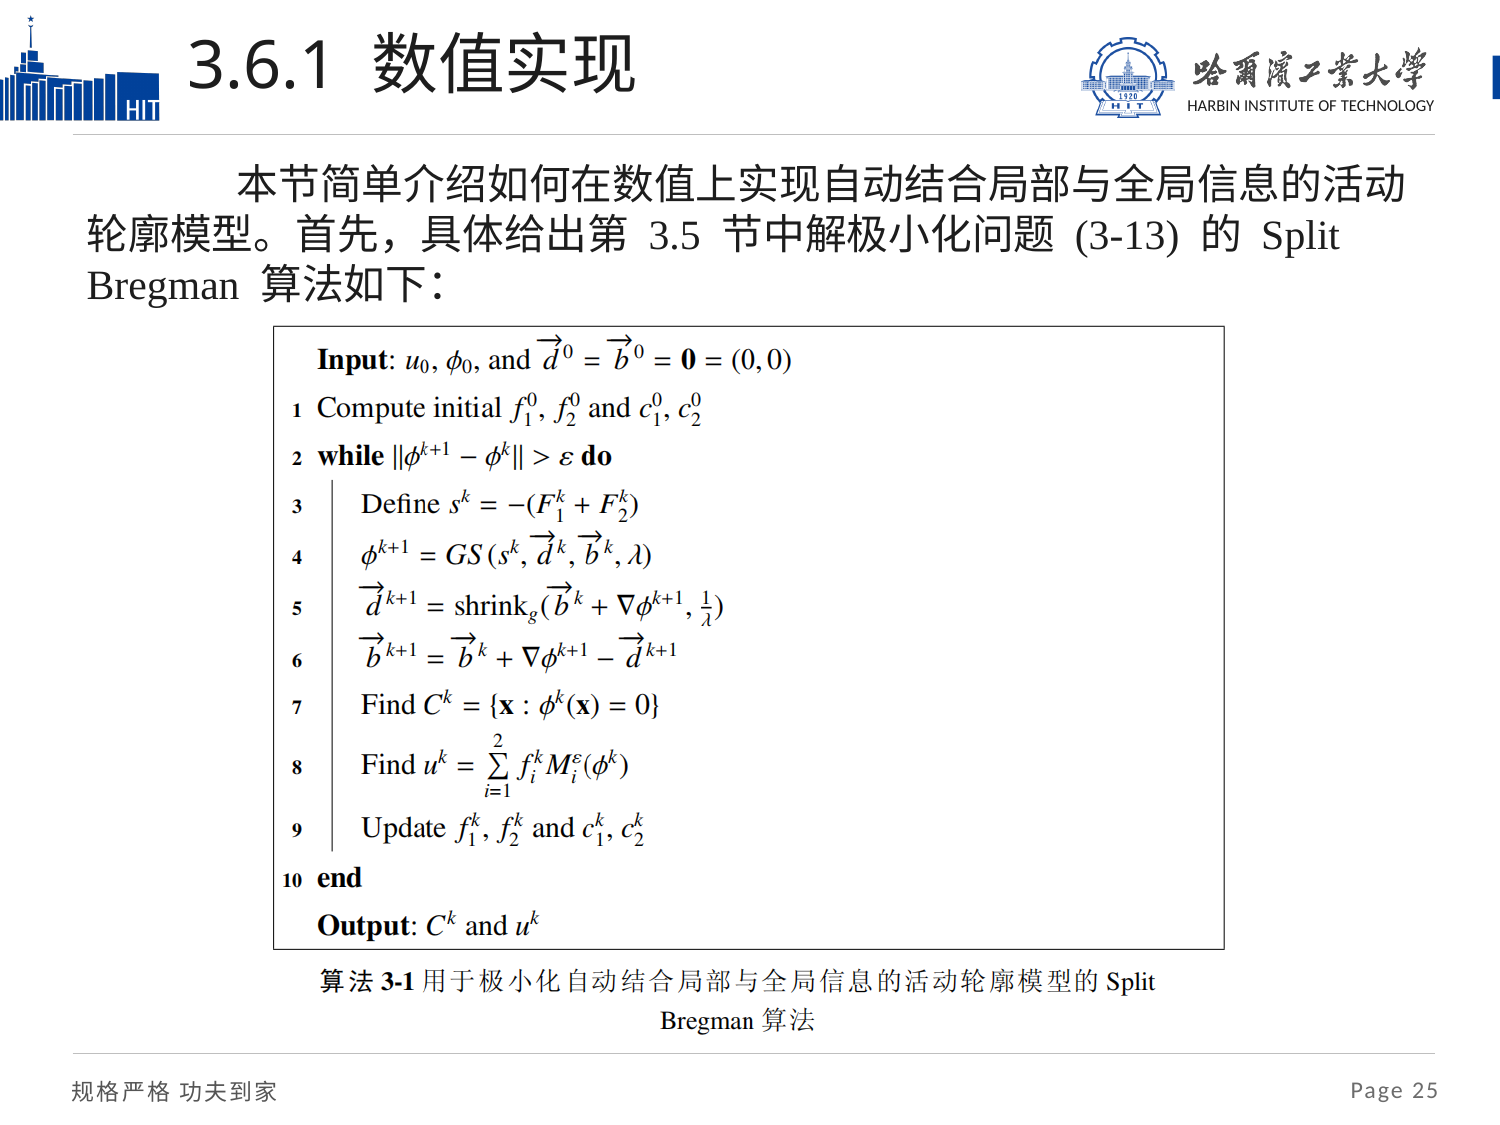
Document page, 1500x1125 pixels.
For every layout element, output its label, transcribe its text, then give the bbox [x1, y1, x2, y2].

title 3.6.1 数值实现 [172, 23, 1105, 150]
picture [0, 15, 179, 143]
picture [262, 316, 1238, 1042]
text_box 本节简单介绍如何在数值上实现自动结合局部与全局信息的活动轮廓模型。首先，具体给出第 3.5 节中解极小化问题 (3-13) 的 Split Bregman 算法如下： [71, 150, 1428, 315]
title 3.7 本章小结 [1175, 42, 1452, 96]
picture [1105, 37, 1175, 118]
